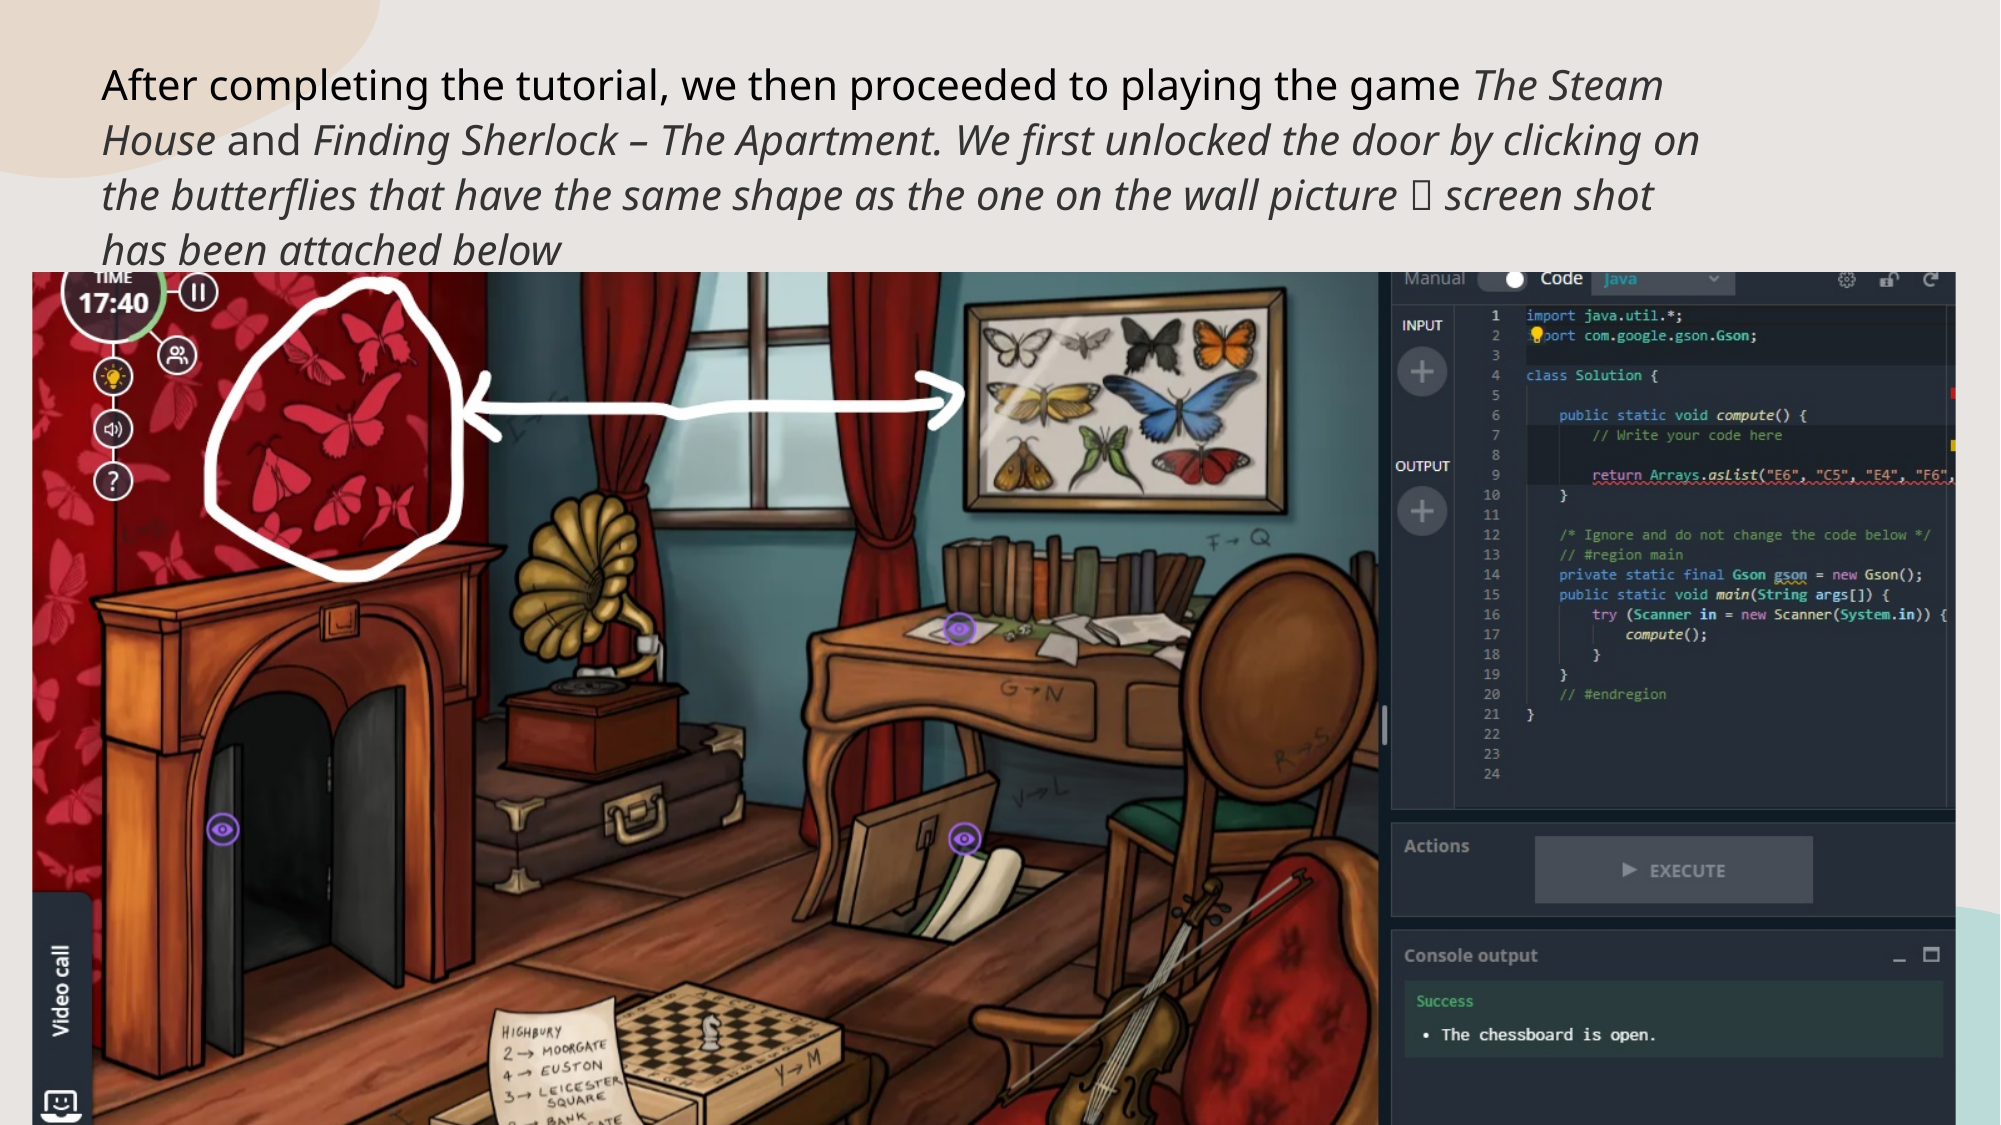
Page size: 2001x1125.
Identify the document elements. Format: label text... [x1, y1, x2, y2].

list After completing the tutorial, we then proceeded to playing the game The Steam House and Finding Sherlock – The Apartment. We first unlocked the door by clicking on the butterflies that have the same shape as the one on the wall picture  screen shot has been attached below [86, 46, 1740, 272]
picture [32, 272, 1956, 1125]
